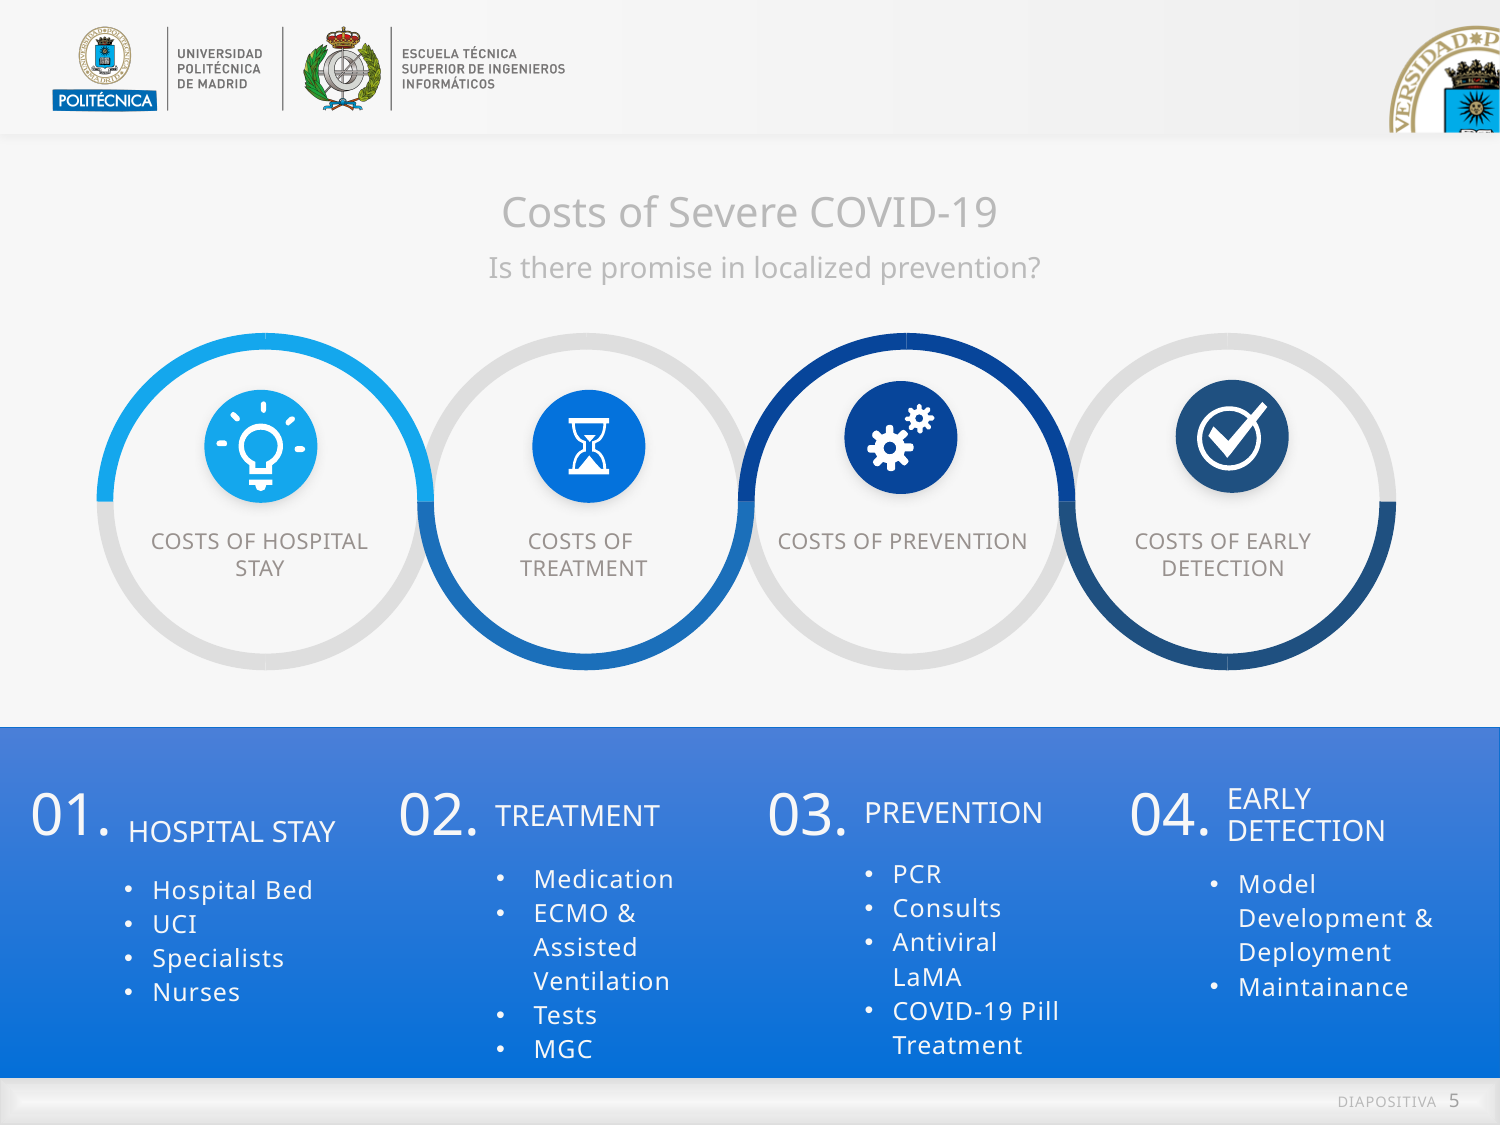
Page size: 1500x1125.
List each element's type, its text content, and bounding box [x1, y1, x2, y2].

list Medication ECMO & Assisted Ventilation Tests MGC [496, 851, 743, 1107]
picture [30, 4, 587, 134]
picture [1470, 101, 1483, 115]
list Costs of Severe COVID-19 [477, 182, 1023, 245]
picture [1387, 23, 1500, 133]
list PCR Consults Antiviral LaMA COVID-19 Pill Treatment [864, 847, 1111, 1068]
list HOSPITAL STAY [127, 777, 373, 857]
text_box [104, 341, 1388, 662]
list 03. [765, 773, 865, 856]
list PREVENTION [865, 790, 1110, 838]
list Hospital Bed UCI Specialists Nurses [124, 862, 370, 1014]
list Is there promise in localized prevention? [439, 246, 1091, 326]
list 01. [27, 773, 127, 856]
list 04. [1110, 773, 1227, 856]
list TREATMENT [496, 793, 742, 841]
list Model Development & Deployment Maintainance [1209, 857, 1456, 1009]
list EARLY DETECTION [1227, 776, 1473, 855]
list 02. [395, 773, 496, 856]
